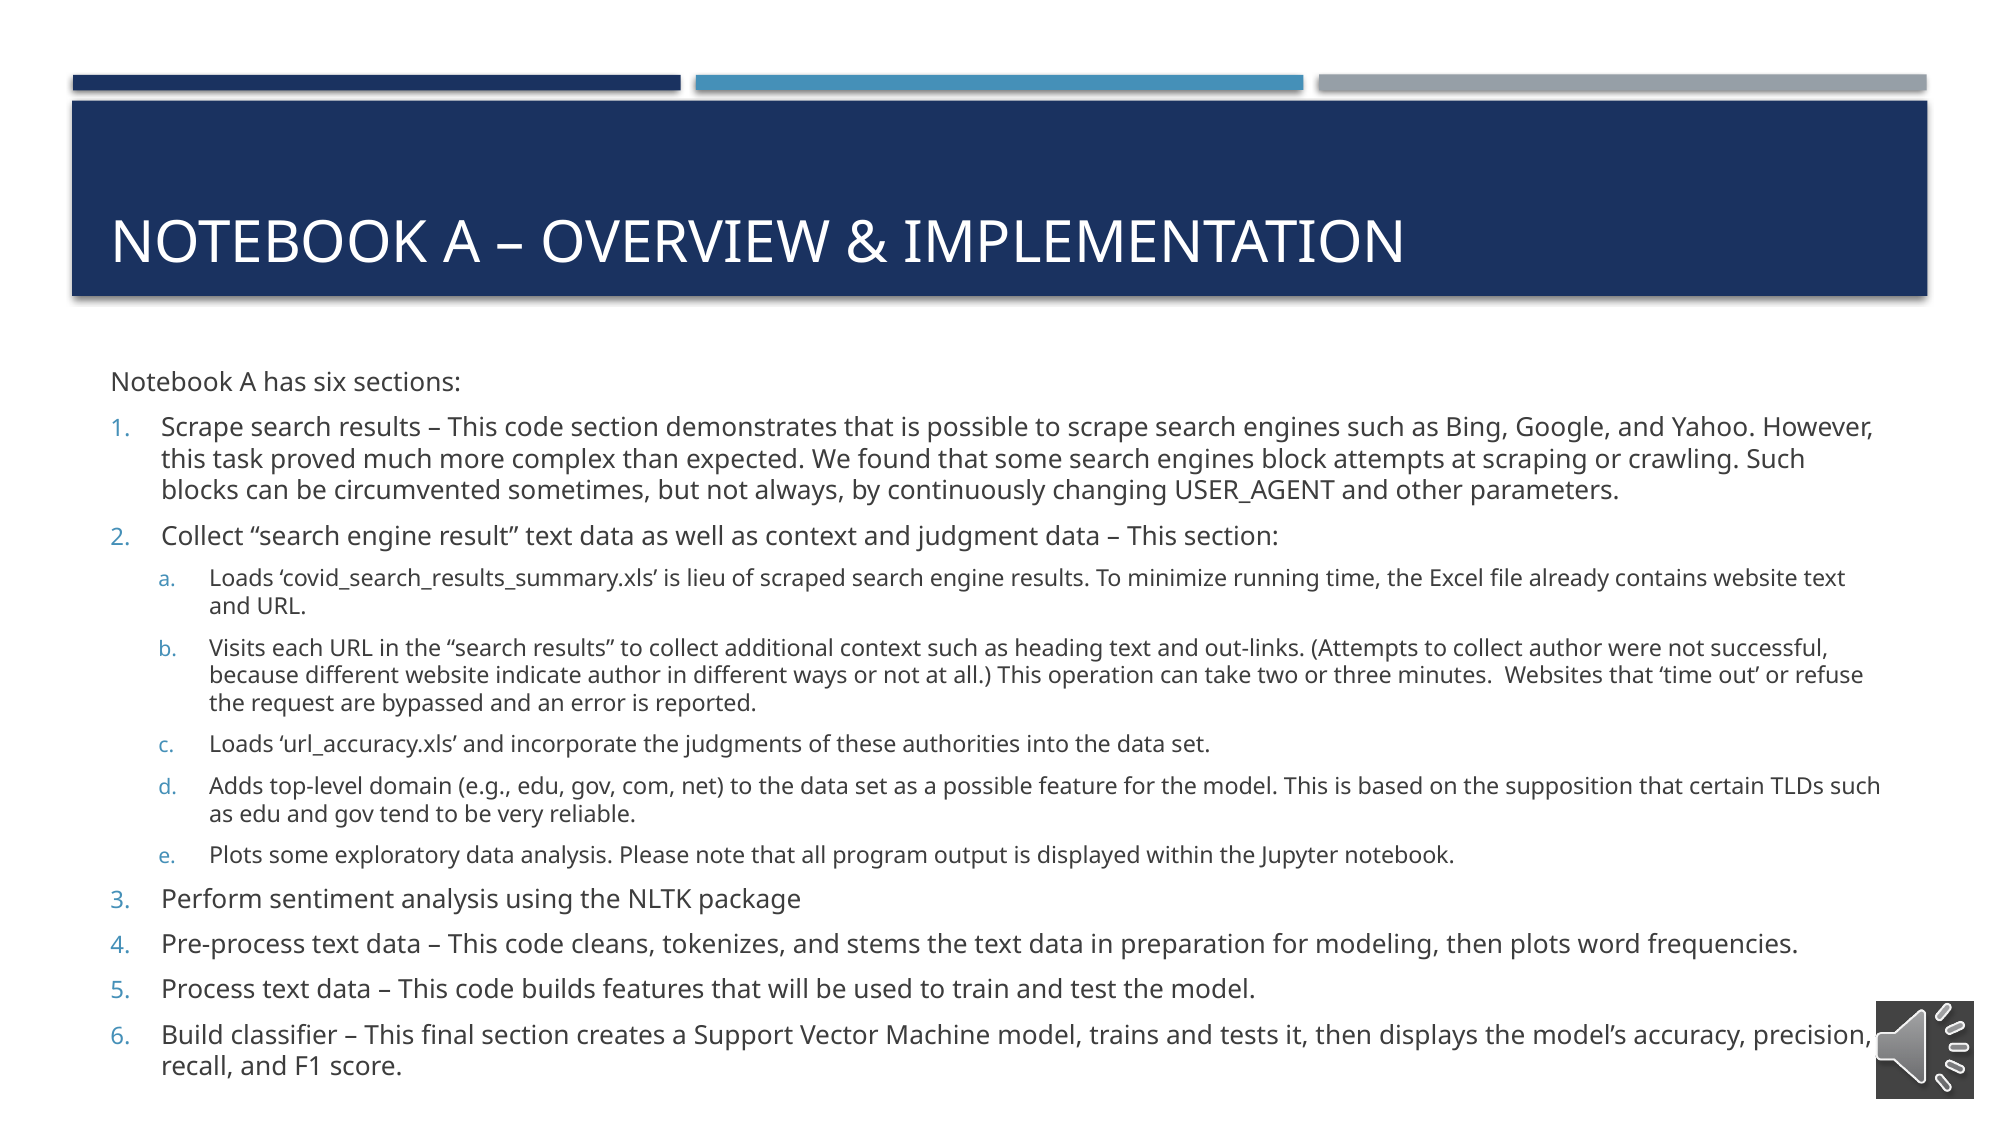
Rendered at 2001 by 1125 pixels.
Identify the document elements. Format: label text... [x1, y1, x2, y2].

picture [1874, 999, 1976, 1101]
title Notebook A – Overview & Implementation [95, 115, 1905, 282]
list Notebook A has six sections: Scrape search results – This code section demonstrates that is possible to scrape search engines such as Bing, Google, and Yahoo. However, this task proved much more complex than expected. We found that some search engines block attempts at scraping or crawling. Such blocks can be circumvented sometimes, but not always, by continuously changing USER_AGENT and other parameters. Collect “search engine result” text data as well as context and judgment data – This section: Loads ‘covid_search_results_summary.xls’ is lieu of scraped search engine results. To minimize running time, the Excel file already contains website text and URL. Visits each URL in the “search results” to collect additional context such as heading text and out-links. (Attempts to collect author were not successful, because different website indicate author in different ways or not at all.) This operation can take two or three minutes. Websites that ‘time out’ or refuse the request are bypassed and an error is reported. Loads ‘url_accuracy.xls’ and incorporate the judgments of these authorities into the data set. Adds top-level domain (e.g., edu, gov, com, net) to the data set as a possible feature for the model. This is based on the supposition that certain TLDs such as edu and gov tend to be very reliable. Plots some exploratory data analysis. Please note that all program output is displayed within the Jupyter notebook. Perform sentiment analysis using the NLTK package Pre-process text data – This code cleans, tokenizes, and stems the text data in preparation for modeling, then plots word frequencies. Process text data – This code builds features that will be used to train and test the model. Build classifier – This final section creates a Support Vector Machine model, trains and tests it, then displays the model’s accuracy, precision, recall, and F1 score. [95, 357, 1905, 1099]
